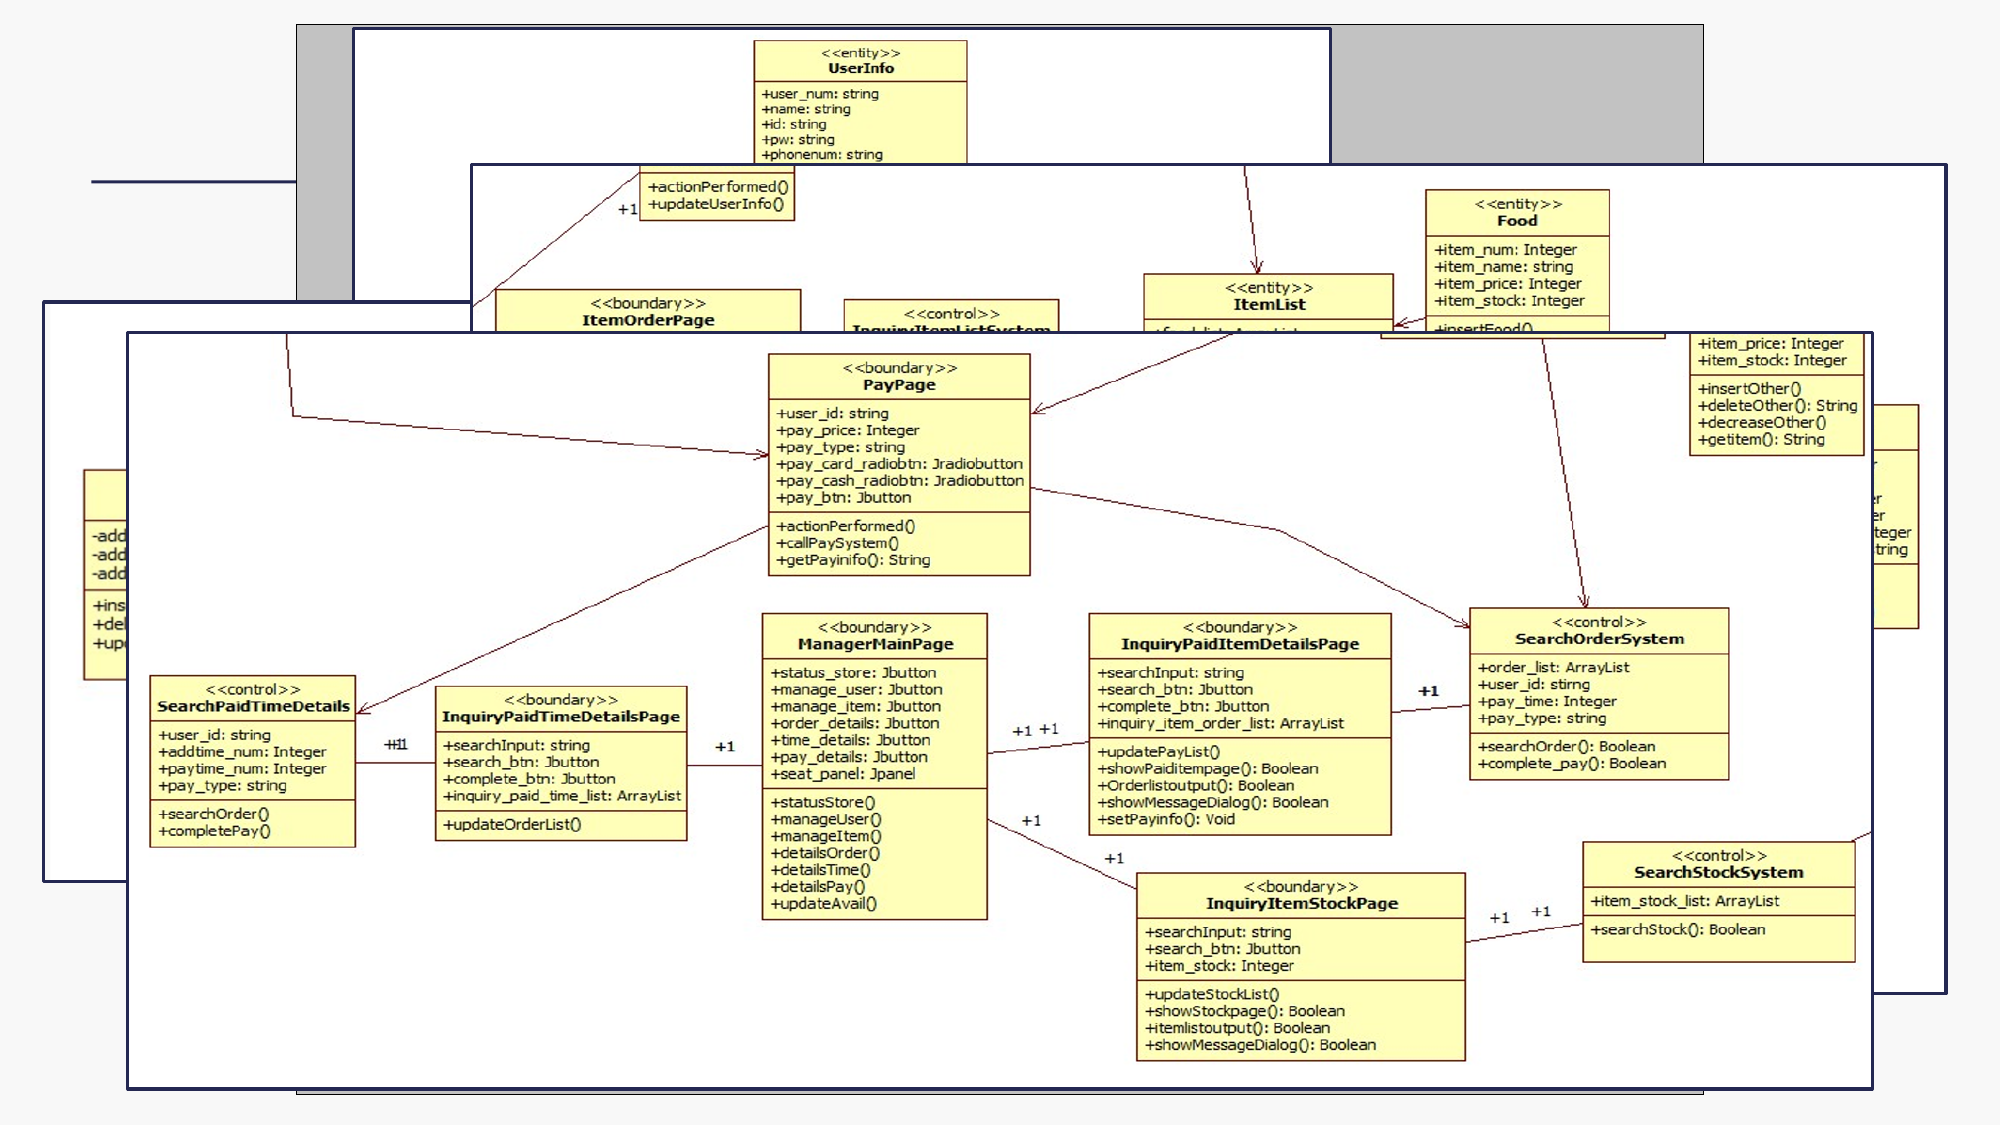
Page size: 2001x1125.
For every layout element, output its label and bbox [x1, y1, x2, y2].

text_box [355, 29, 2000, 303]
text_box [129, 333, 2000, 1088]
text_box [296, 24, 2000, 303]
text_box [296, 1088, 2000, 1095]
text_box [472, 166, 2000, 333]
text_box [90, 179, 296, 184]
text_box [45, 303, 472, 880]
